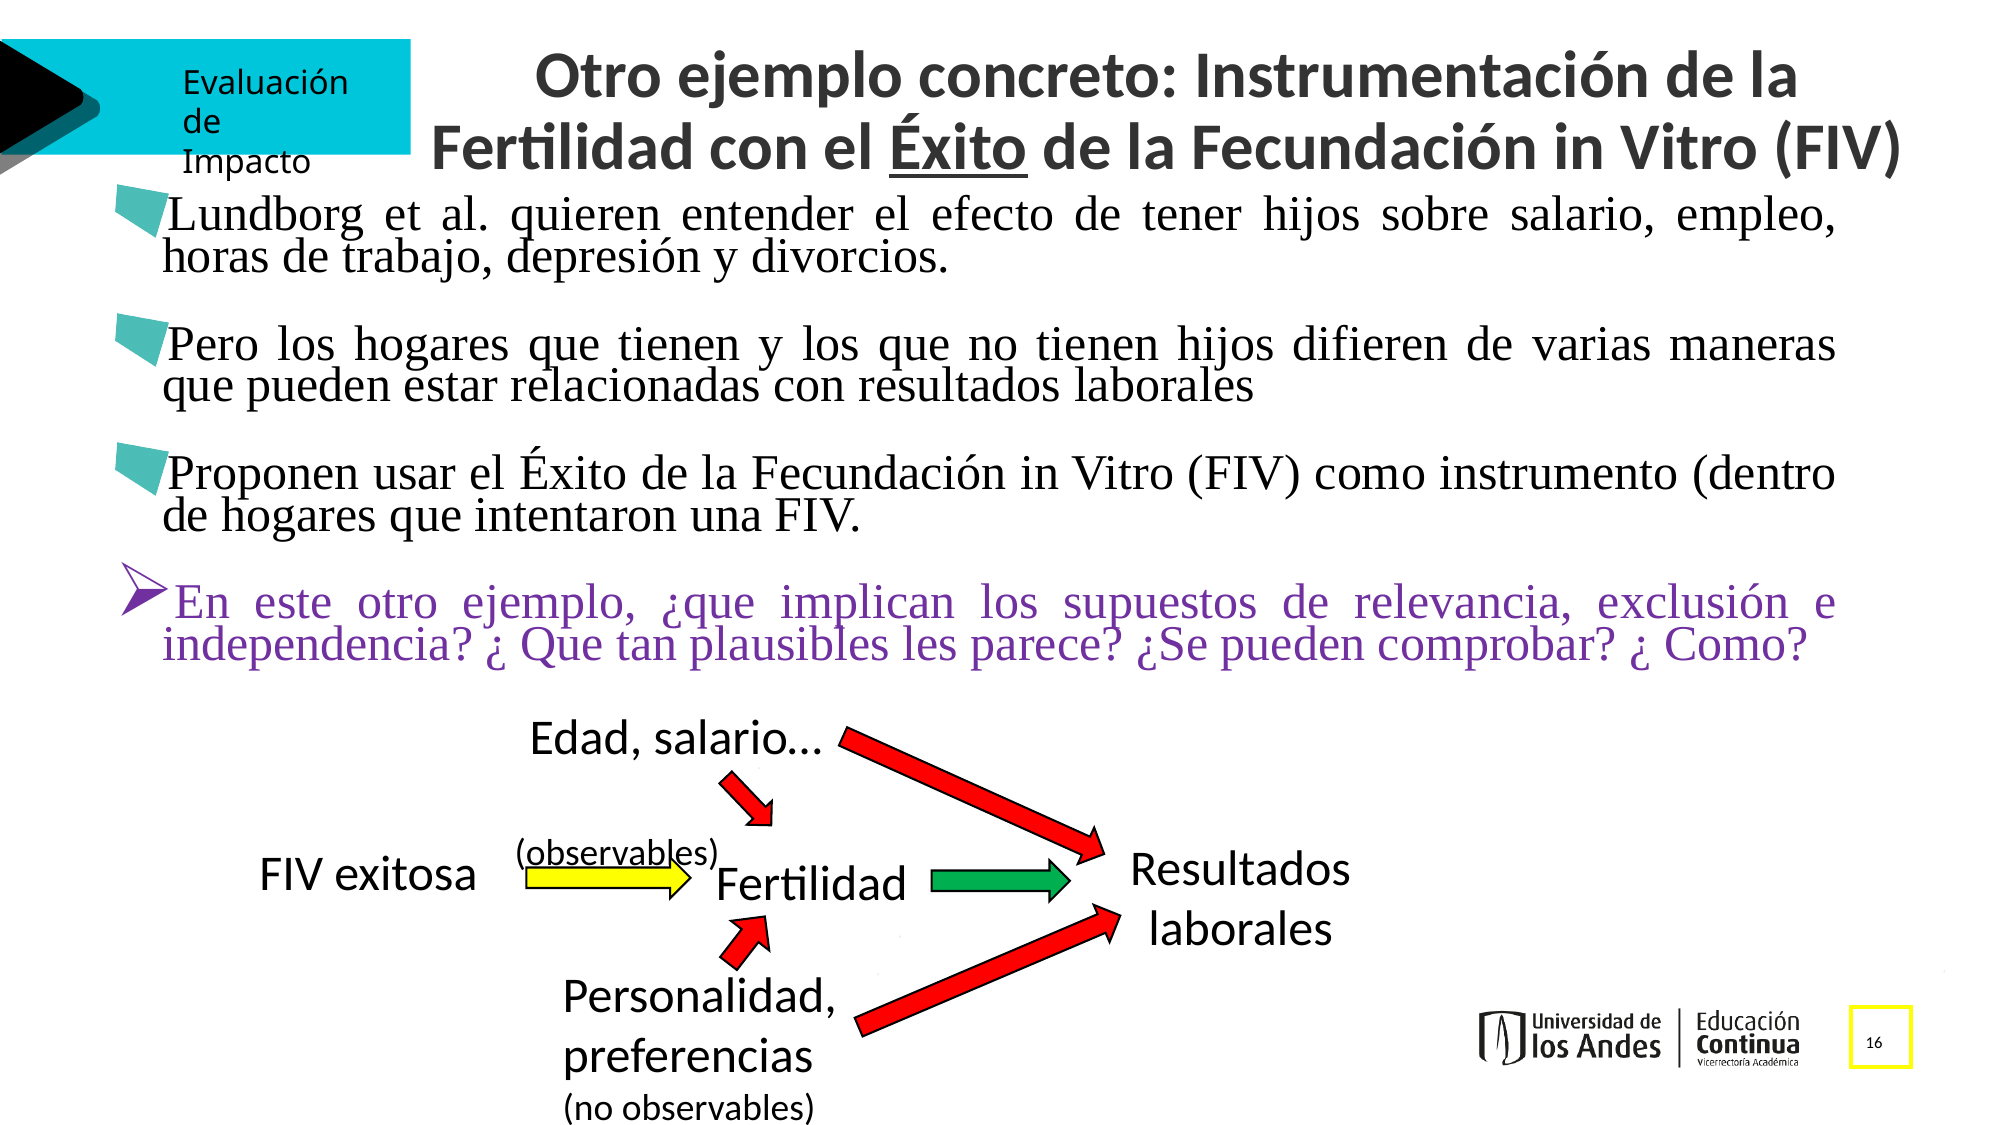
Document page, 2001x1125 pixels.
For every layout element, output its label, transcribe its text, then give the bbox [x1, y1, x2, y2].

picture [1459, 990, 1821, 1083]
picture [115, 184, 169, 238]
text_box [223, 680, 1370, 1125]
picture [115, 313, 169, 367]
picture [115, 442, 169, 496]
list Otro ejemplo concreto: Instrumentación de la Fertilidad con el Éxito de la Fecundación in Vitro (FIV) [399, 32, 1937, 106]
list Lundborg et al. quieren entender el efecto de tener hijos sobre salario, empleo, horas de trabajo, depresión y divorcios. Pero los hogares que tienen y los que no tienen hijos difieren de varias maneras que pueden estar relacionadas con resultados laborales Proponen usar el Éxito de la Fecundación in Vitro (FIV) como instrumento (dentro de hogares que intentaron una FIV. En este otro ejemplo, ¿que implican los supuestos de relevancia, exclusión e independencia? ¿ Que tan plausibles les parece? ¿Se pueden comprobar? ¿ Como? [100, 191, 1853, 594]
